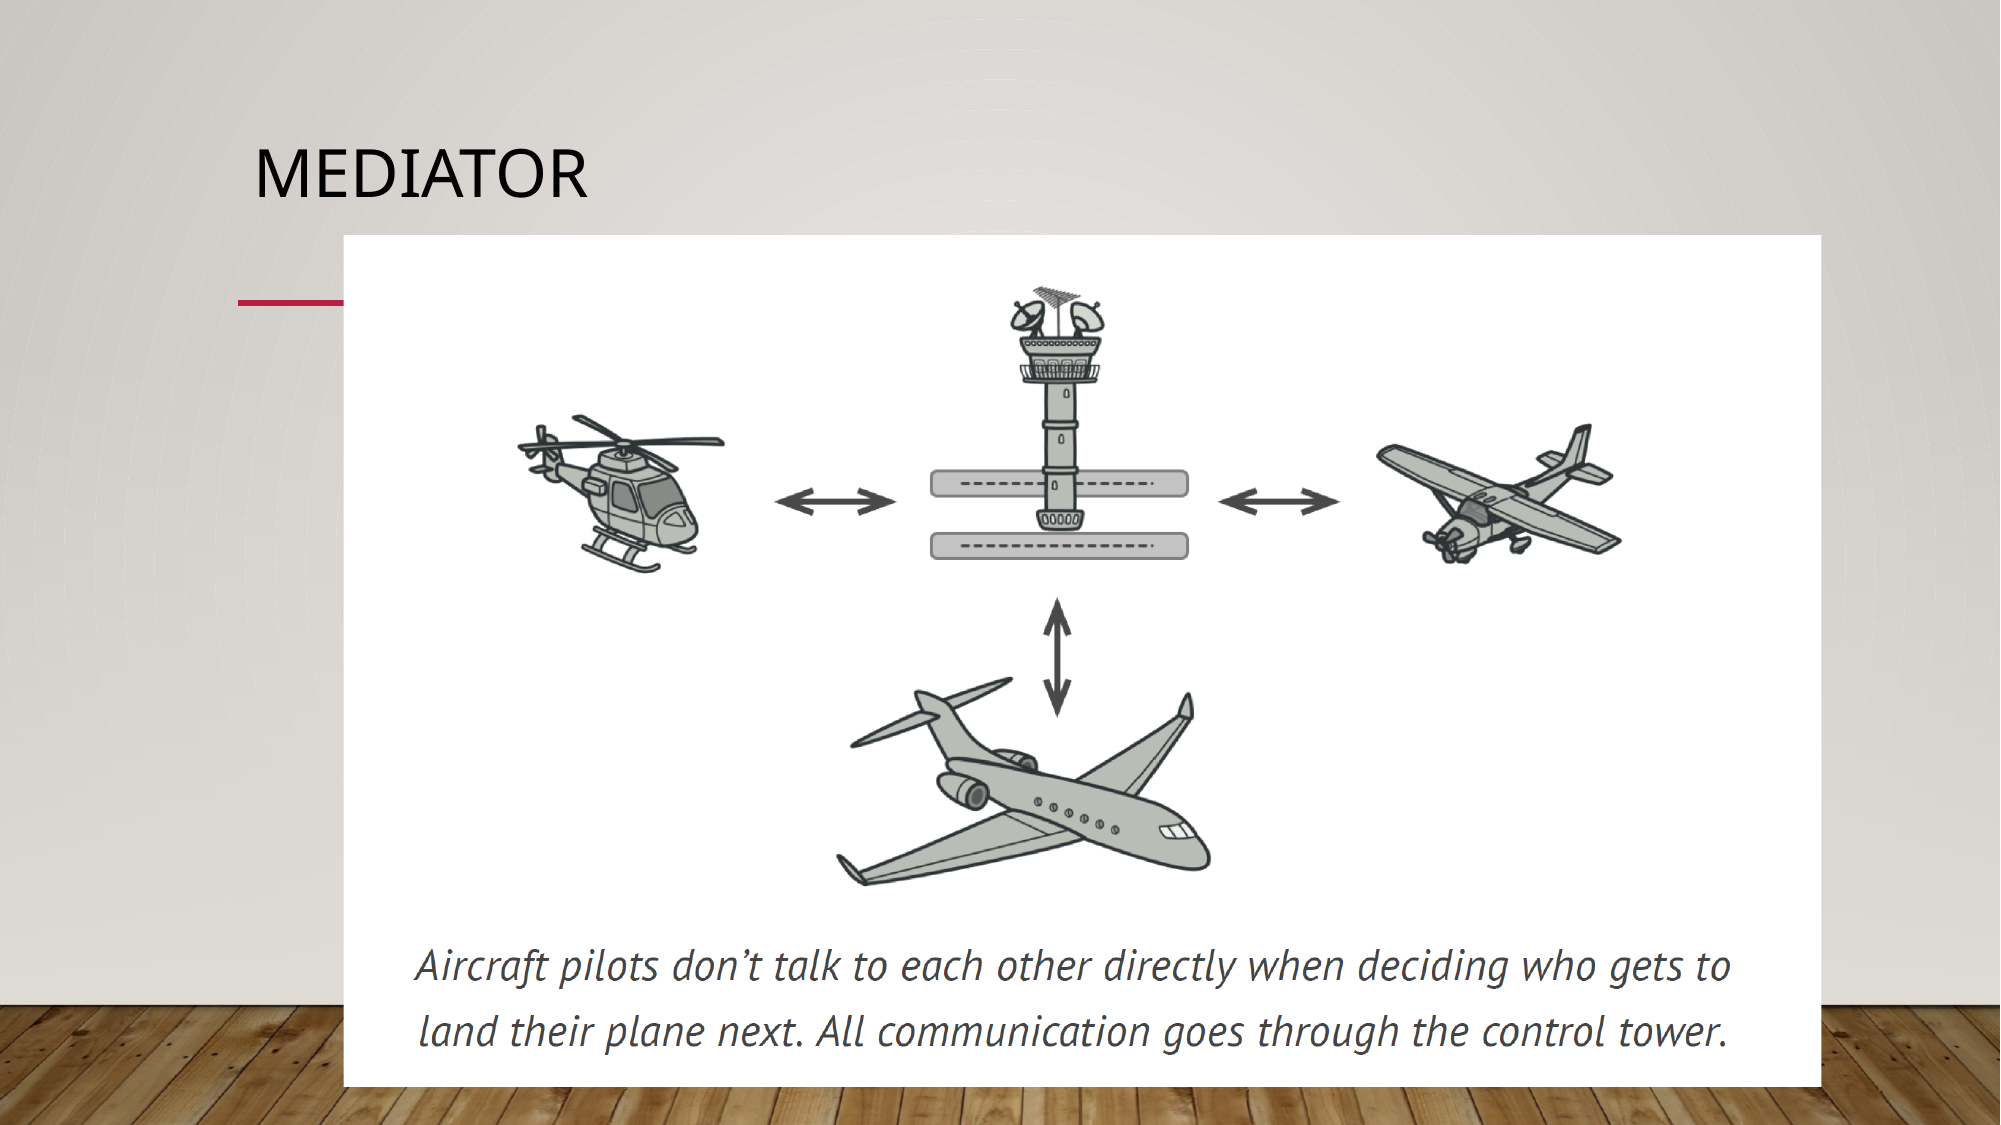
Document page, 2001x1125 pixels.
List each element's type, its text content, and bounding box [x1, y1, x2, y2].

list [343, 235, 1822, 1087]
picture [0, 1005, 2000, 1125]
title Mediator [238, 131, 1814, 305]
